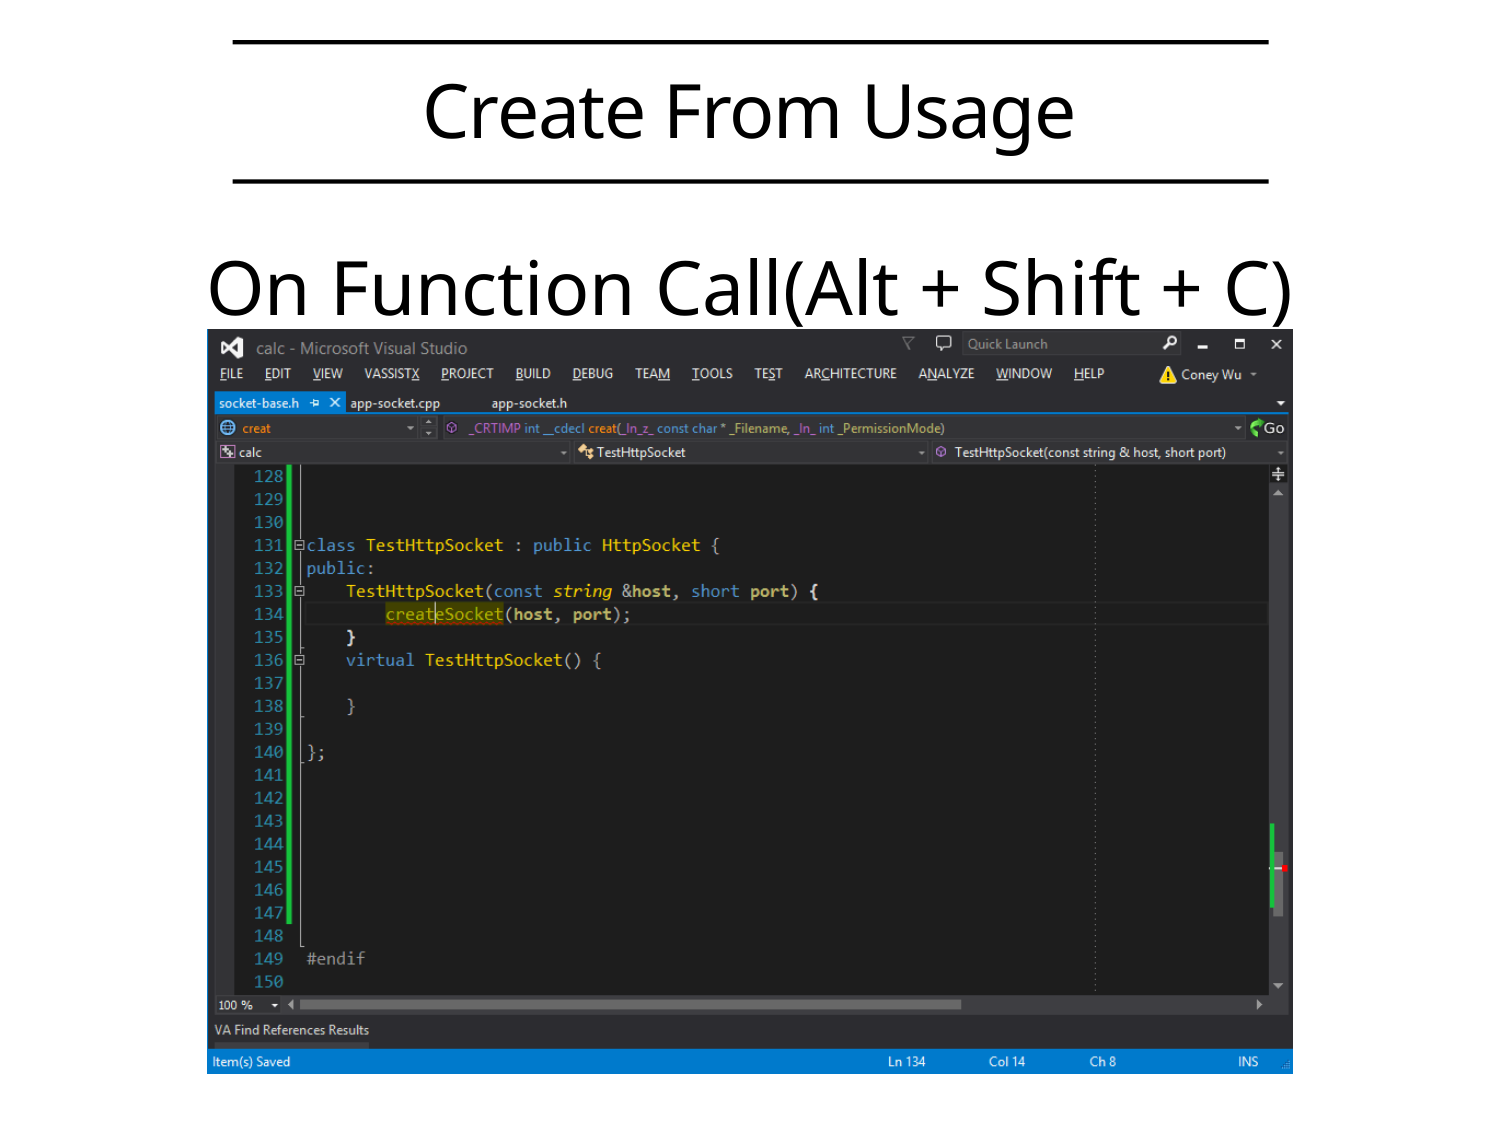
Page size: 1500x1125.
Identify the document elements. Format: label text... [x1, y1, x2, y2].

title Create From Usage [231, 77, 1269, 162]
picture [207, 328, 1293, 1075]
text_box On Function Call(Alt + Shift + C) [103, 214, 1396, 1021]
